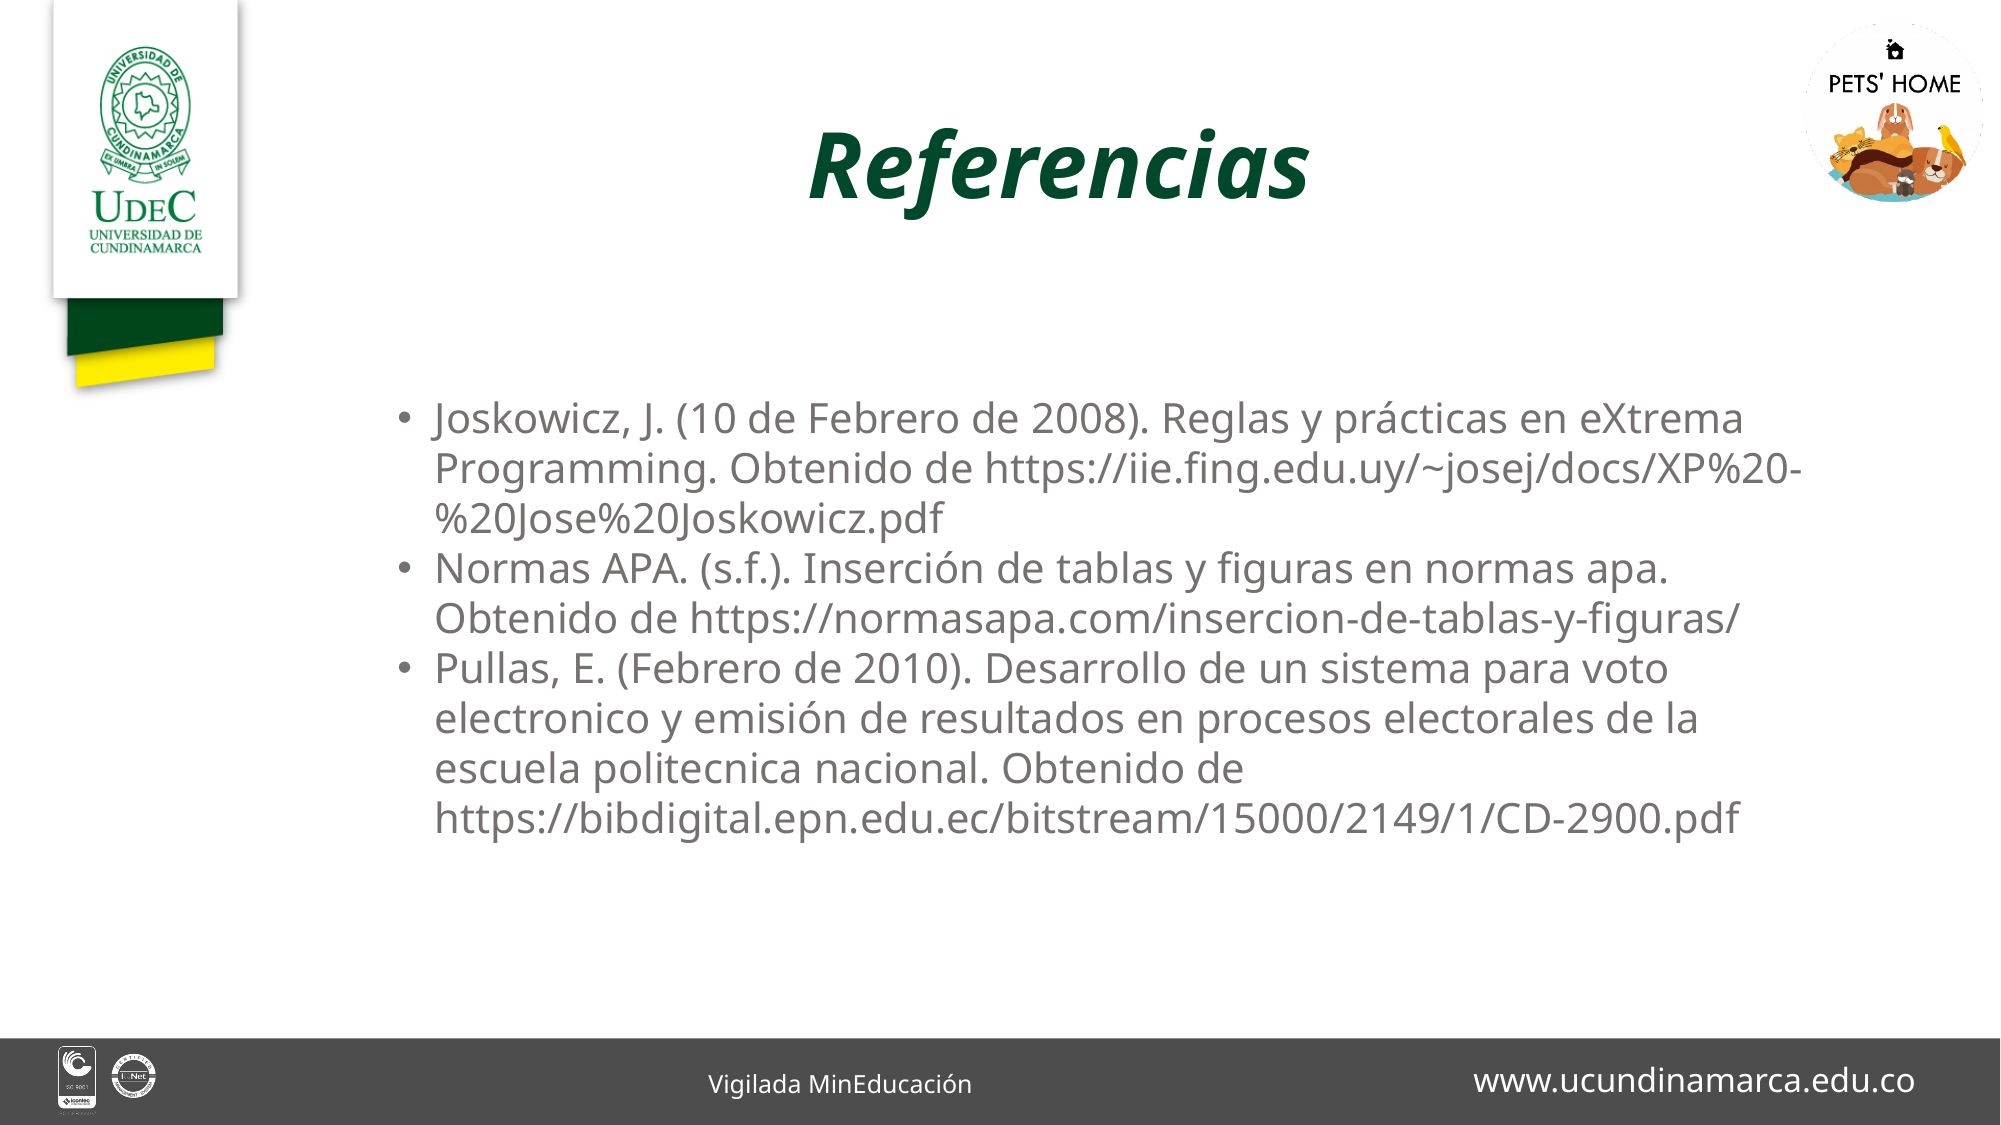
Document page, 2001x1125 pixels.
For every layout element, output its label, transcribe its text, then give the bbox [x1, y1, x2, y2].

title Referencias [382, 59, 1738, 278]
list Joskowicz, J. (10 de Febrero de 2008). Reglas y prácticas en eXtrema Programming. Obtenido de https://iie.fing.edu.uy/~josej/docs/XP%20-%20Jose%20Joskowicz.pdf Normas APA. (s.f.). Inserción de tablas y figuras en normas apa. Obtenido de https://normasapa.com/insercion-de-tablas-y-figuras/ Pullas, E. (Febrero de 2010). Desarrollo de un sistema para voto electronico y emisión de resultados en procesos electorales de la escuela politecnica nacional. Obtenido de https://bibdigital.epn.edu.ec/bitstream/15000/2149/1/CD-2900.pdf [382, 290, 1863, 944]
picture [0, 0, 2001, 1125]
